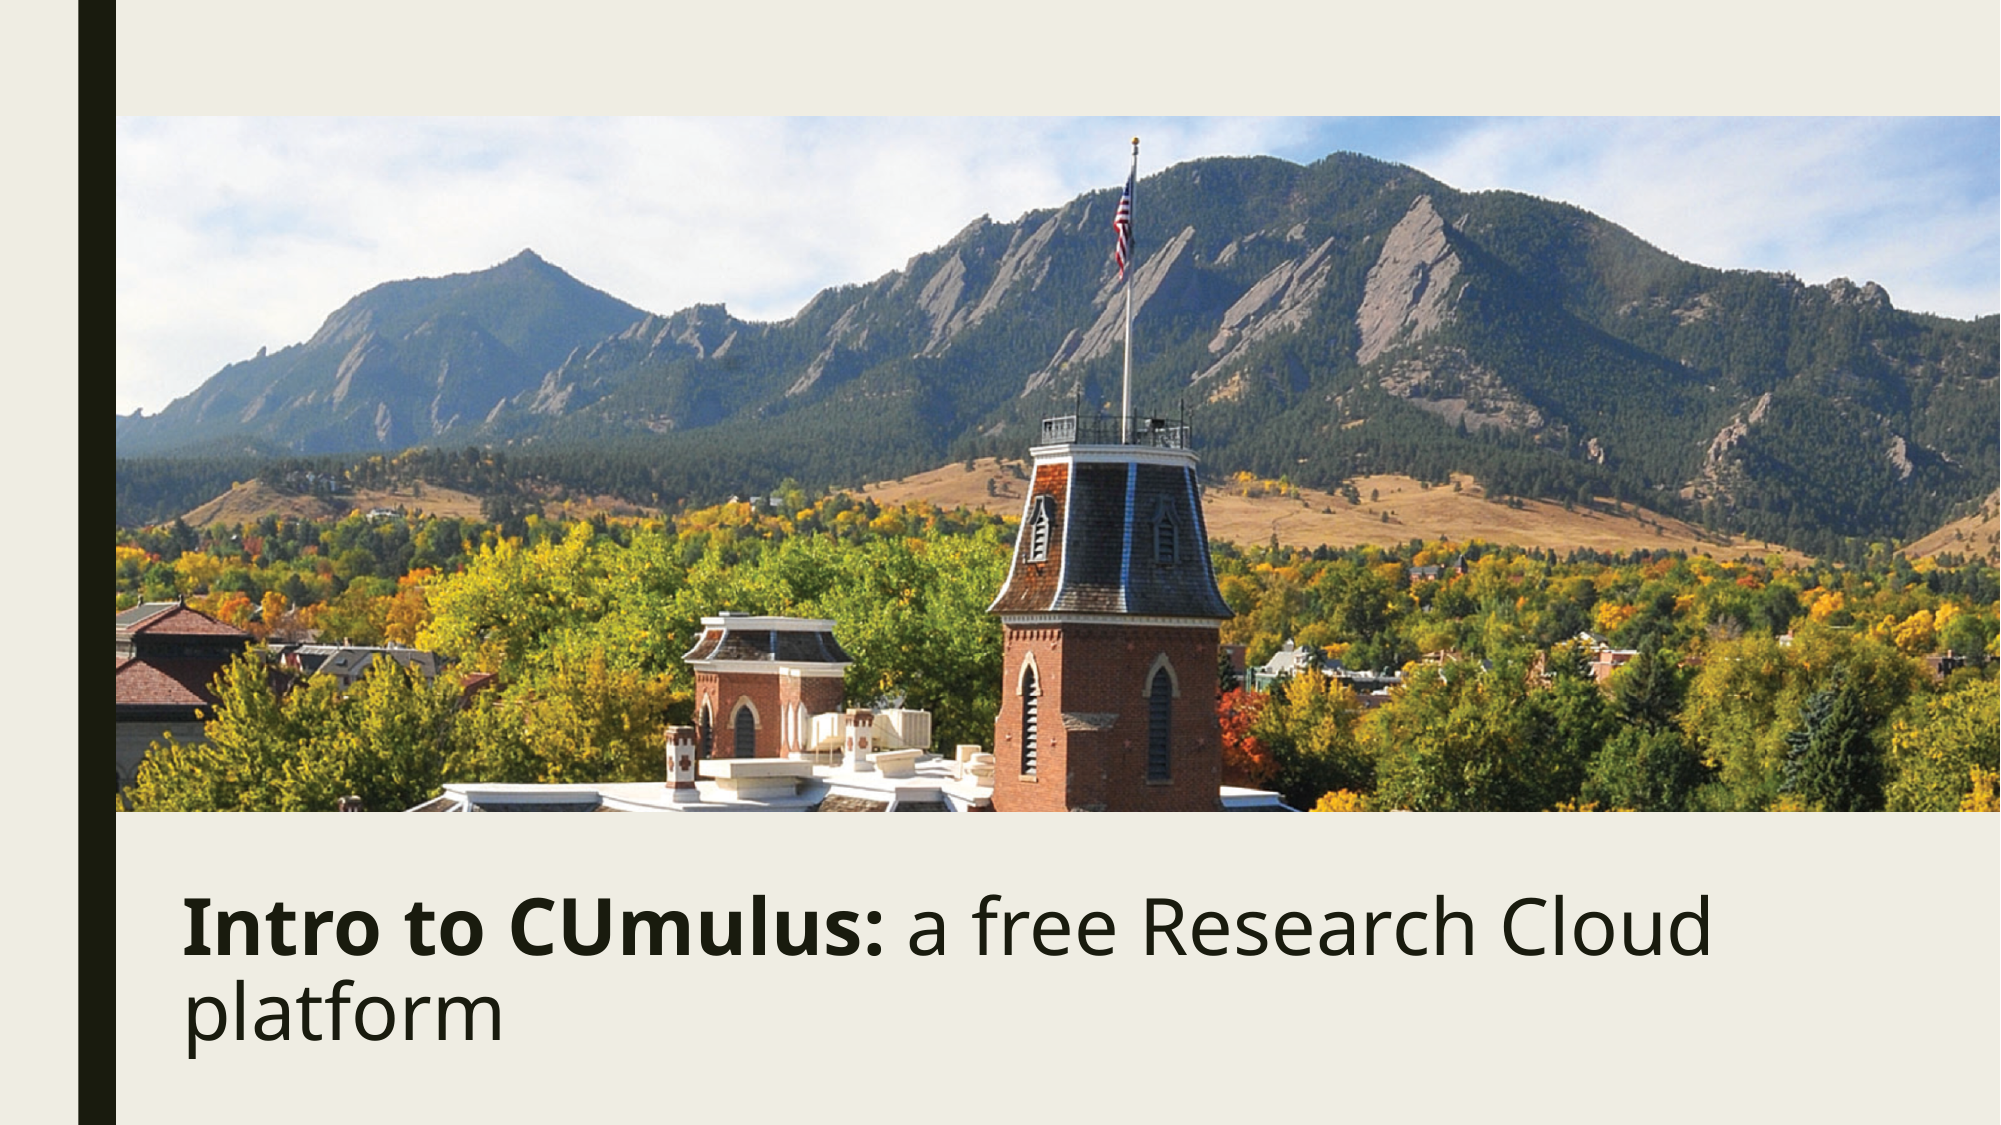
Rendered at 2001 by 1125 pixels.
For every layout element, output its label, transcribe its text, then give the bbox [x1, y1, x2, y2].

picture [115, 116, 2000, 812]
title Intro to CUmulus: a free Research Cloud platform [167, 812, 2000, 1066]
